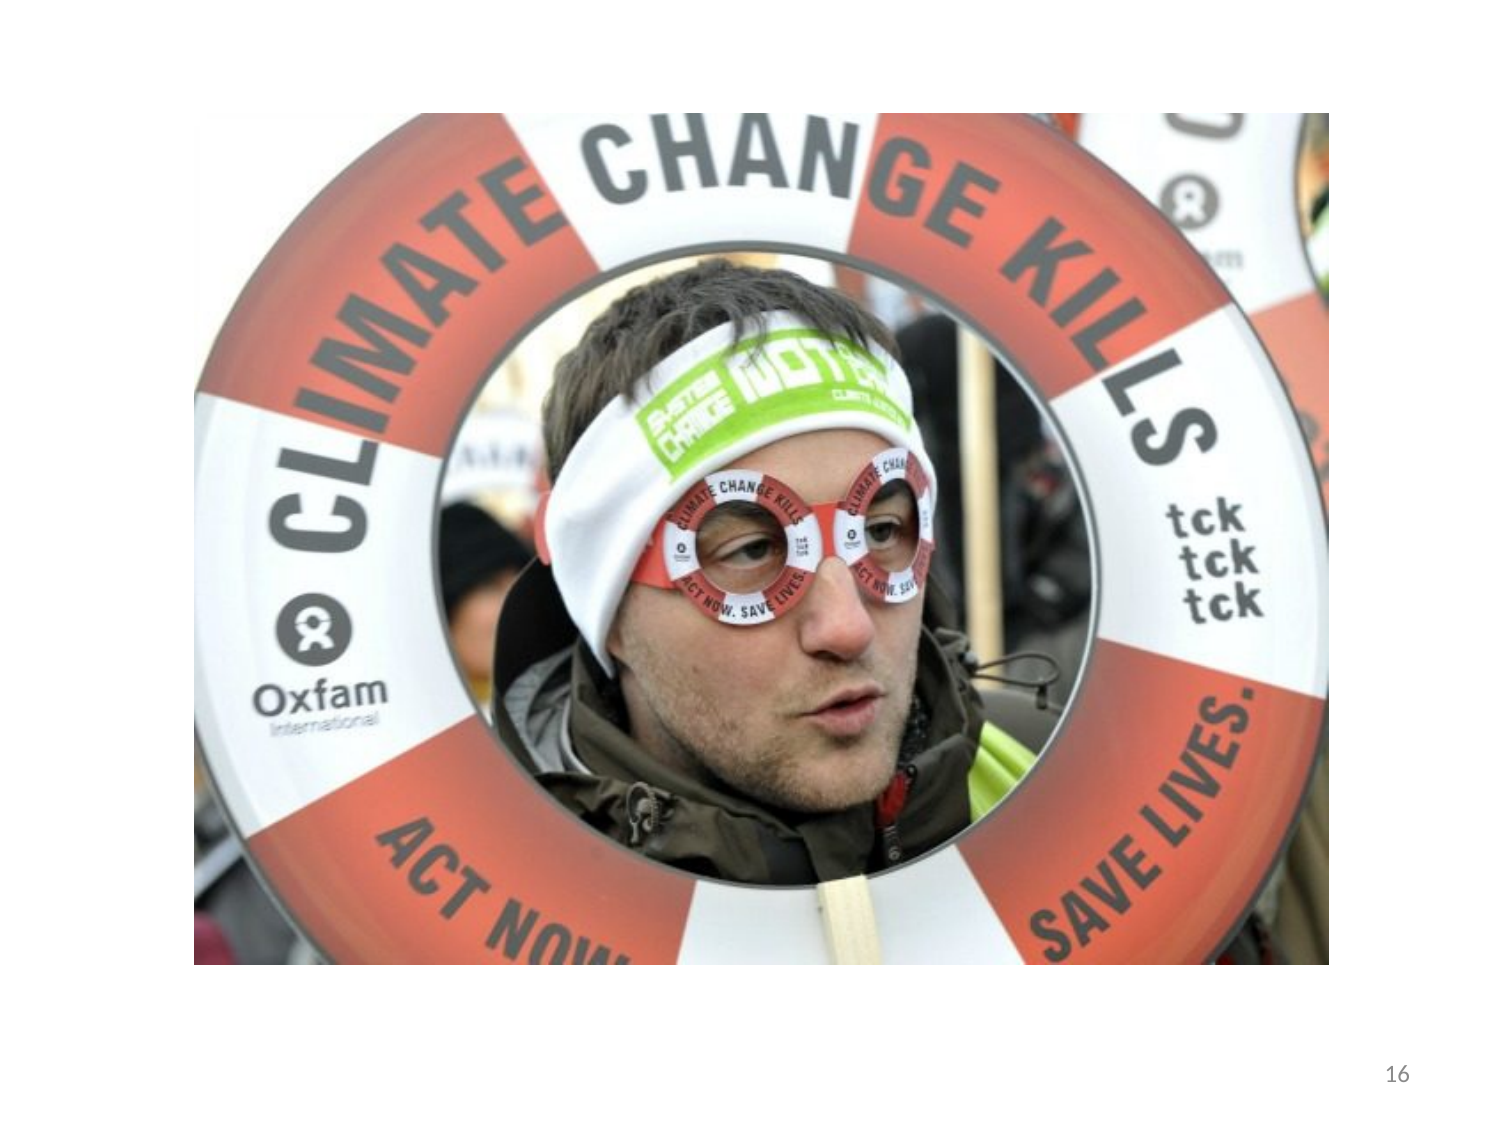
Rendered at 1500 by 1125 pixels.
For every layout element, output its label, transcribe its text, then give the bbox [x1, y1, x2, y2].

picture [194, 113, 1329, 965]
slide_number 16 [1074, 1042, 1425, 1103]
